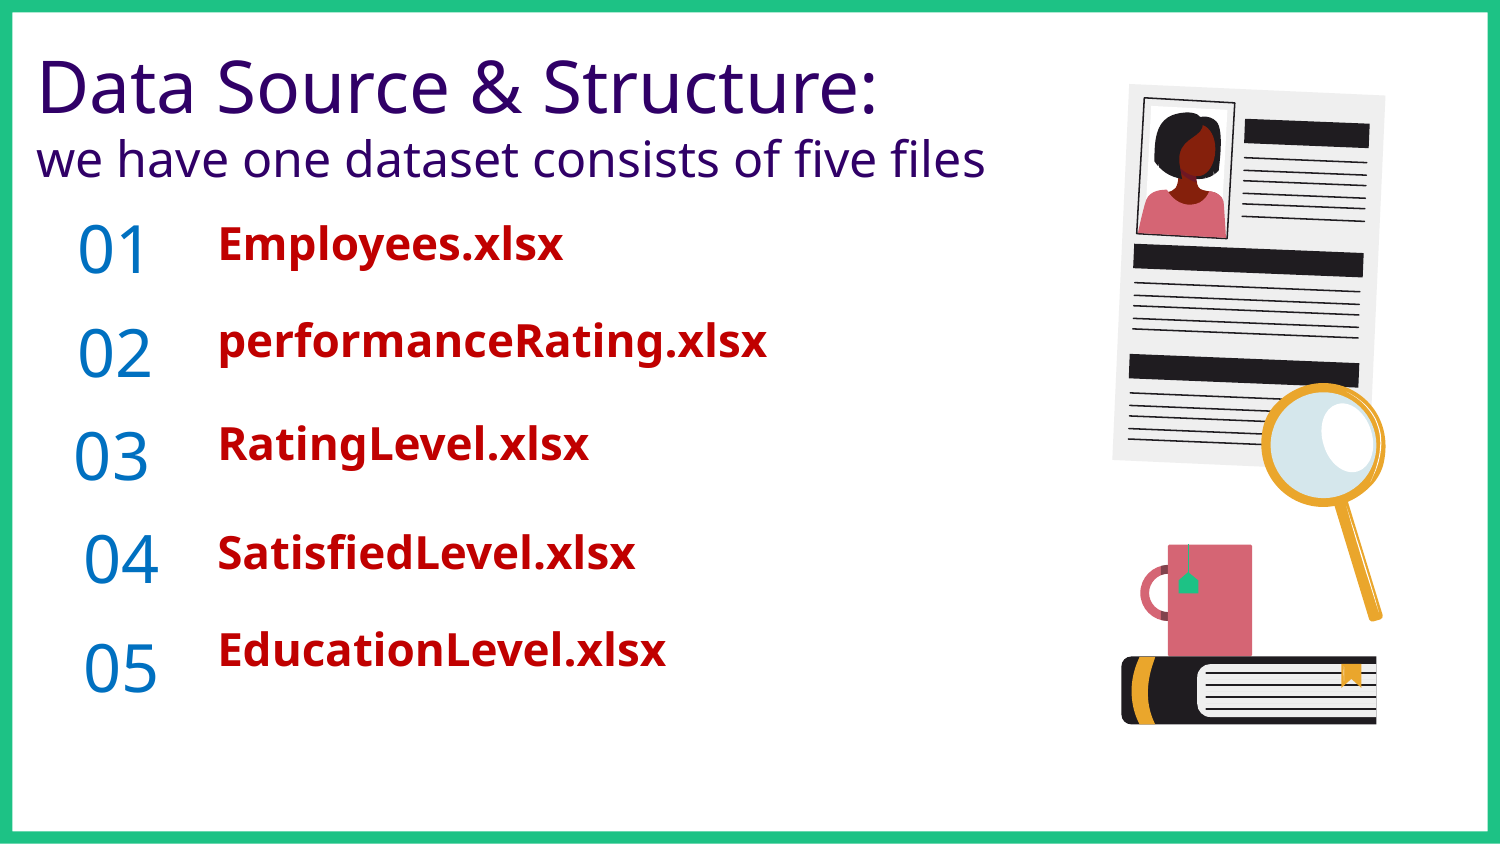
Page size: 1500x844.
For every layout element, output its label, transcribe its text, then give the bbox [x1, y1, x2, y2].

subtitle EducationLevel.xlsx [256, 622, 938, 691]
subtitle RatingLevel.xlsx [272, 416, 938, 485]
title 02 [62, 301, 276, 400]
subtitle Employees.xlsx [276, 216, 938, 285]
title 01 [62, 212, 276, 297]
title 03 [59, 404, 272, 503]
subtitle performanceRating.xlsx [276, 313, 938, 382]
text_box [1112, 83, 1476, 725]
title 05 [68, 610, 256, 722]
title 04 [68, 507, 282, 606]
subtitle SatisfiedLevel.xlsx [202, 525, 938, 594]
title Data Source & Structure: we have one dataset consists of five files [21, 25, 1285, 212]
